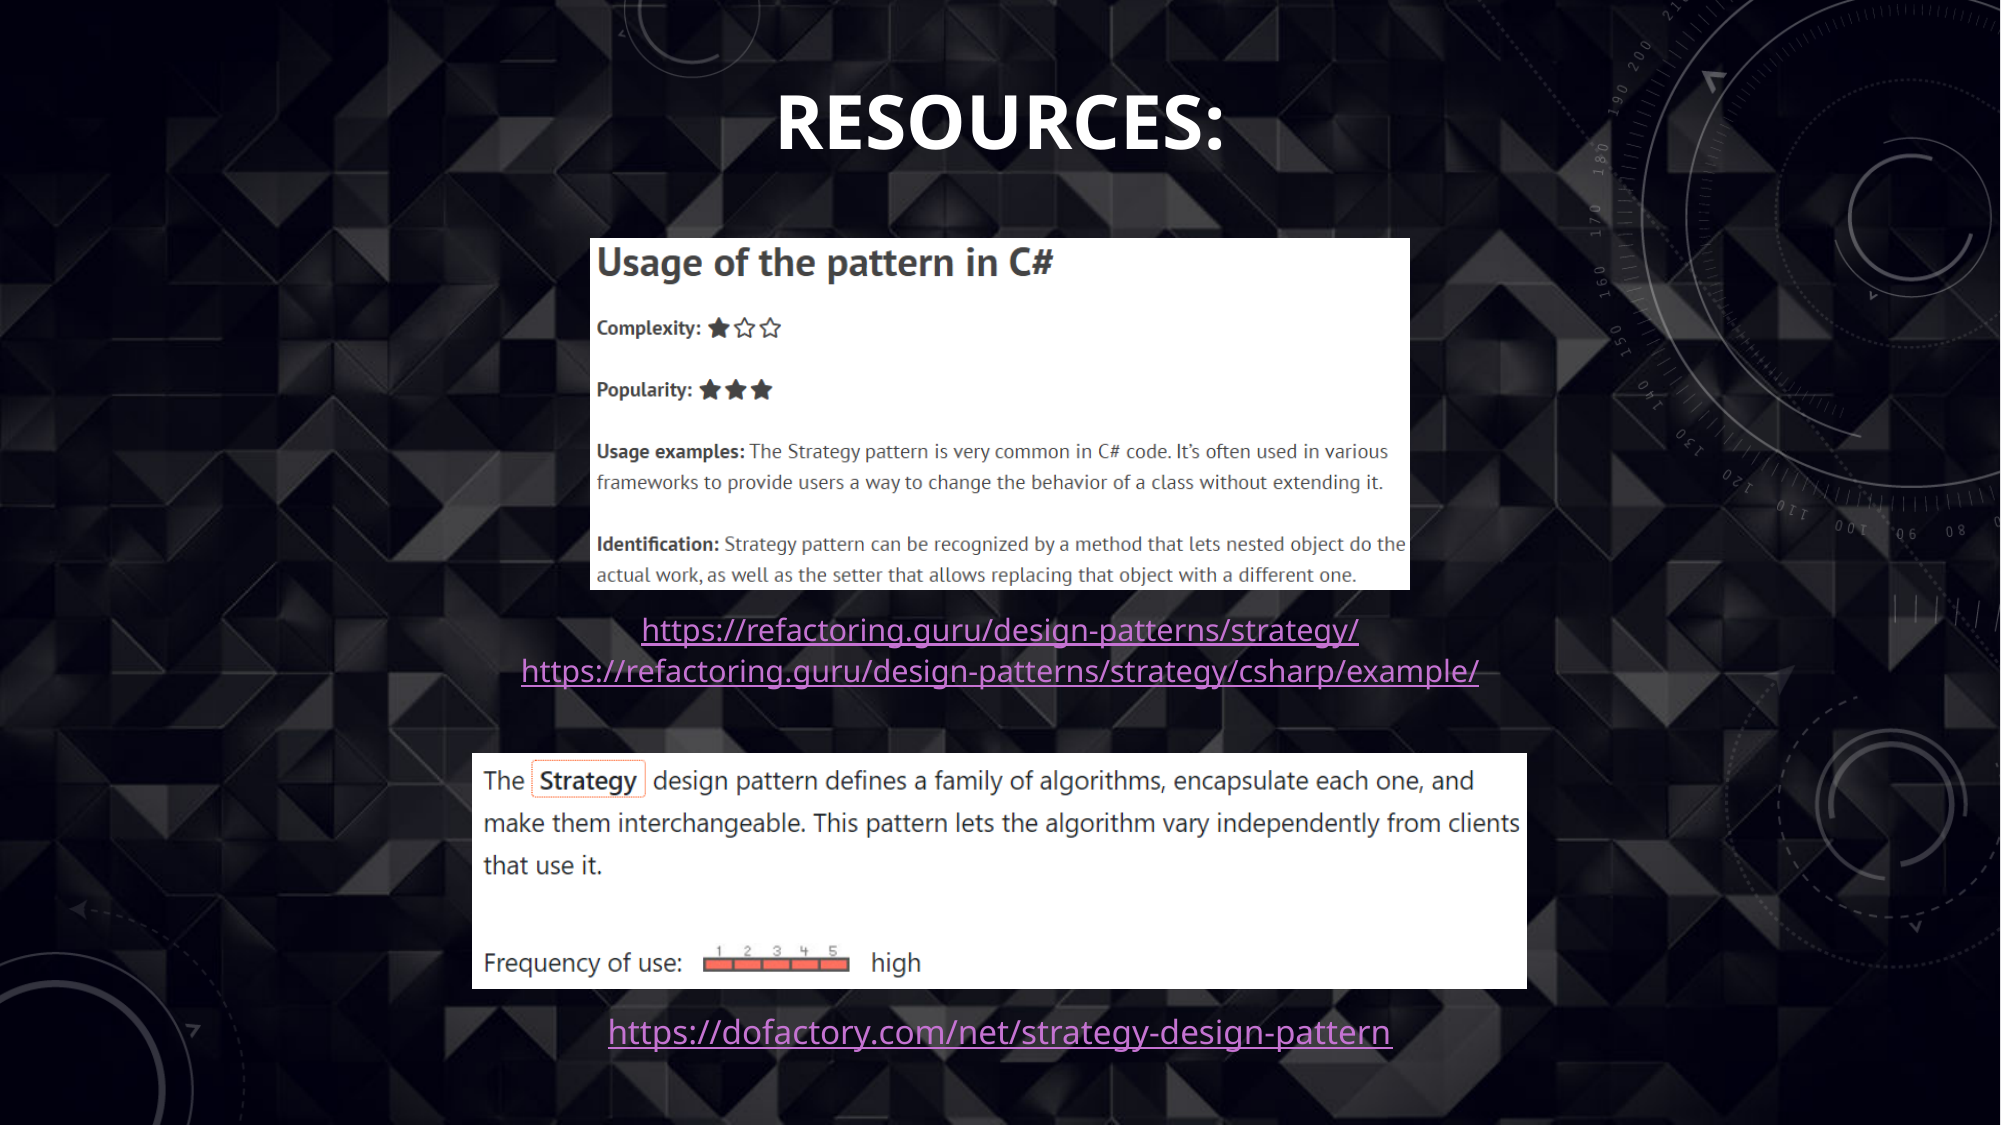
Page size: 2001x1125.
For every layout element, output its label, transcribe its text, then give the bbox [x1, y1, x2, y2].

text_box https://refactoring.guru/design-patterns/strategy/ https://refactoring.guru/design-patterns/strategy/csharp/example/ [169, 602, 1831, 702]
picture [0, 0, 2001, 1125]
text_box https://dofactory.com/net/strategy-design-pattern [169, 1002, 1831, 1066]
title Resources: [169, 0, 1831, 239]
